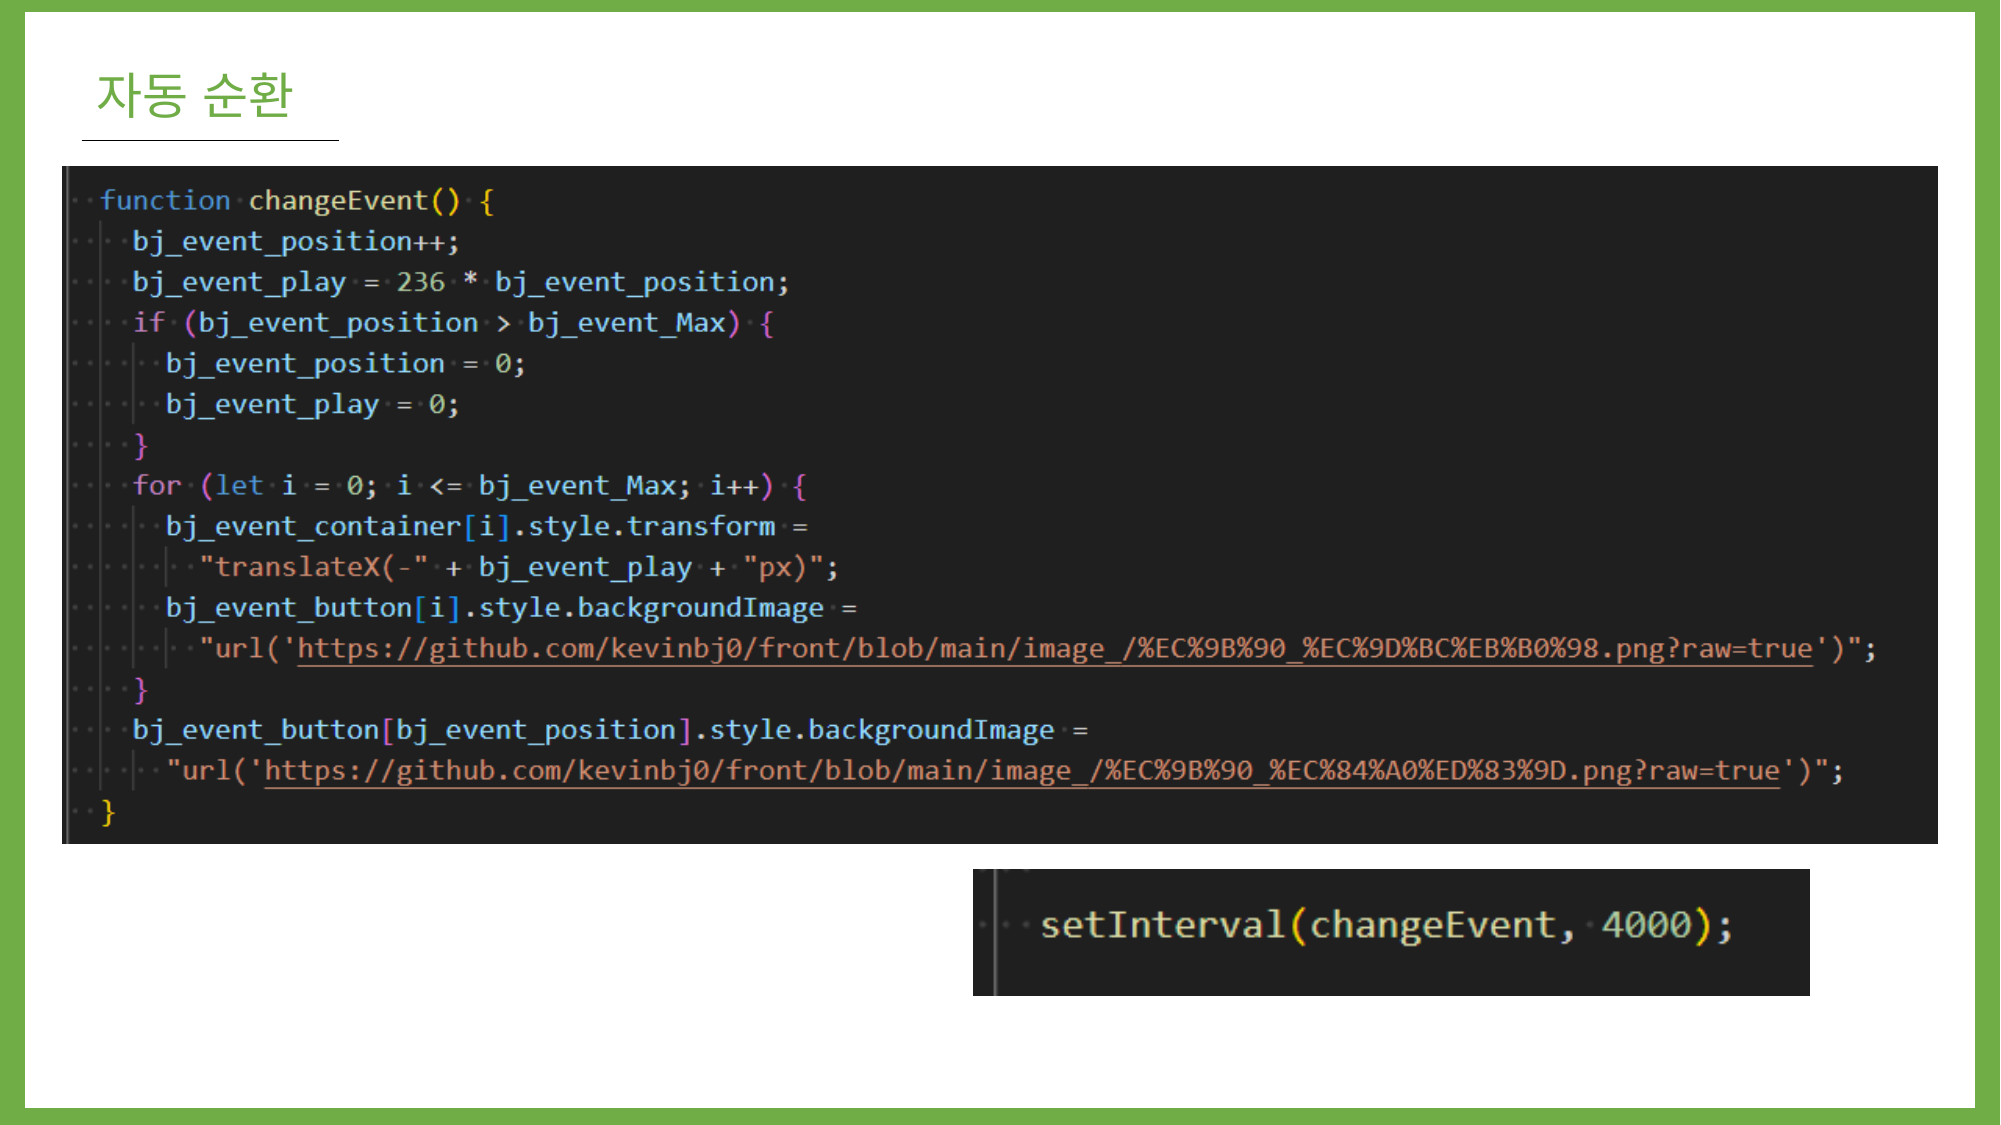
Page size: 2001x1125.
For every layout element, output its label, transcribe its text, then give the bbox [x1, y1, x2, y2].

picture [62, 166, 1938, 844]
picture [973, 869, 1810, 996]
text_box [11, 0, 1988, 1121]
text_box 자동 순환 [81, 56, 552, 132]
